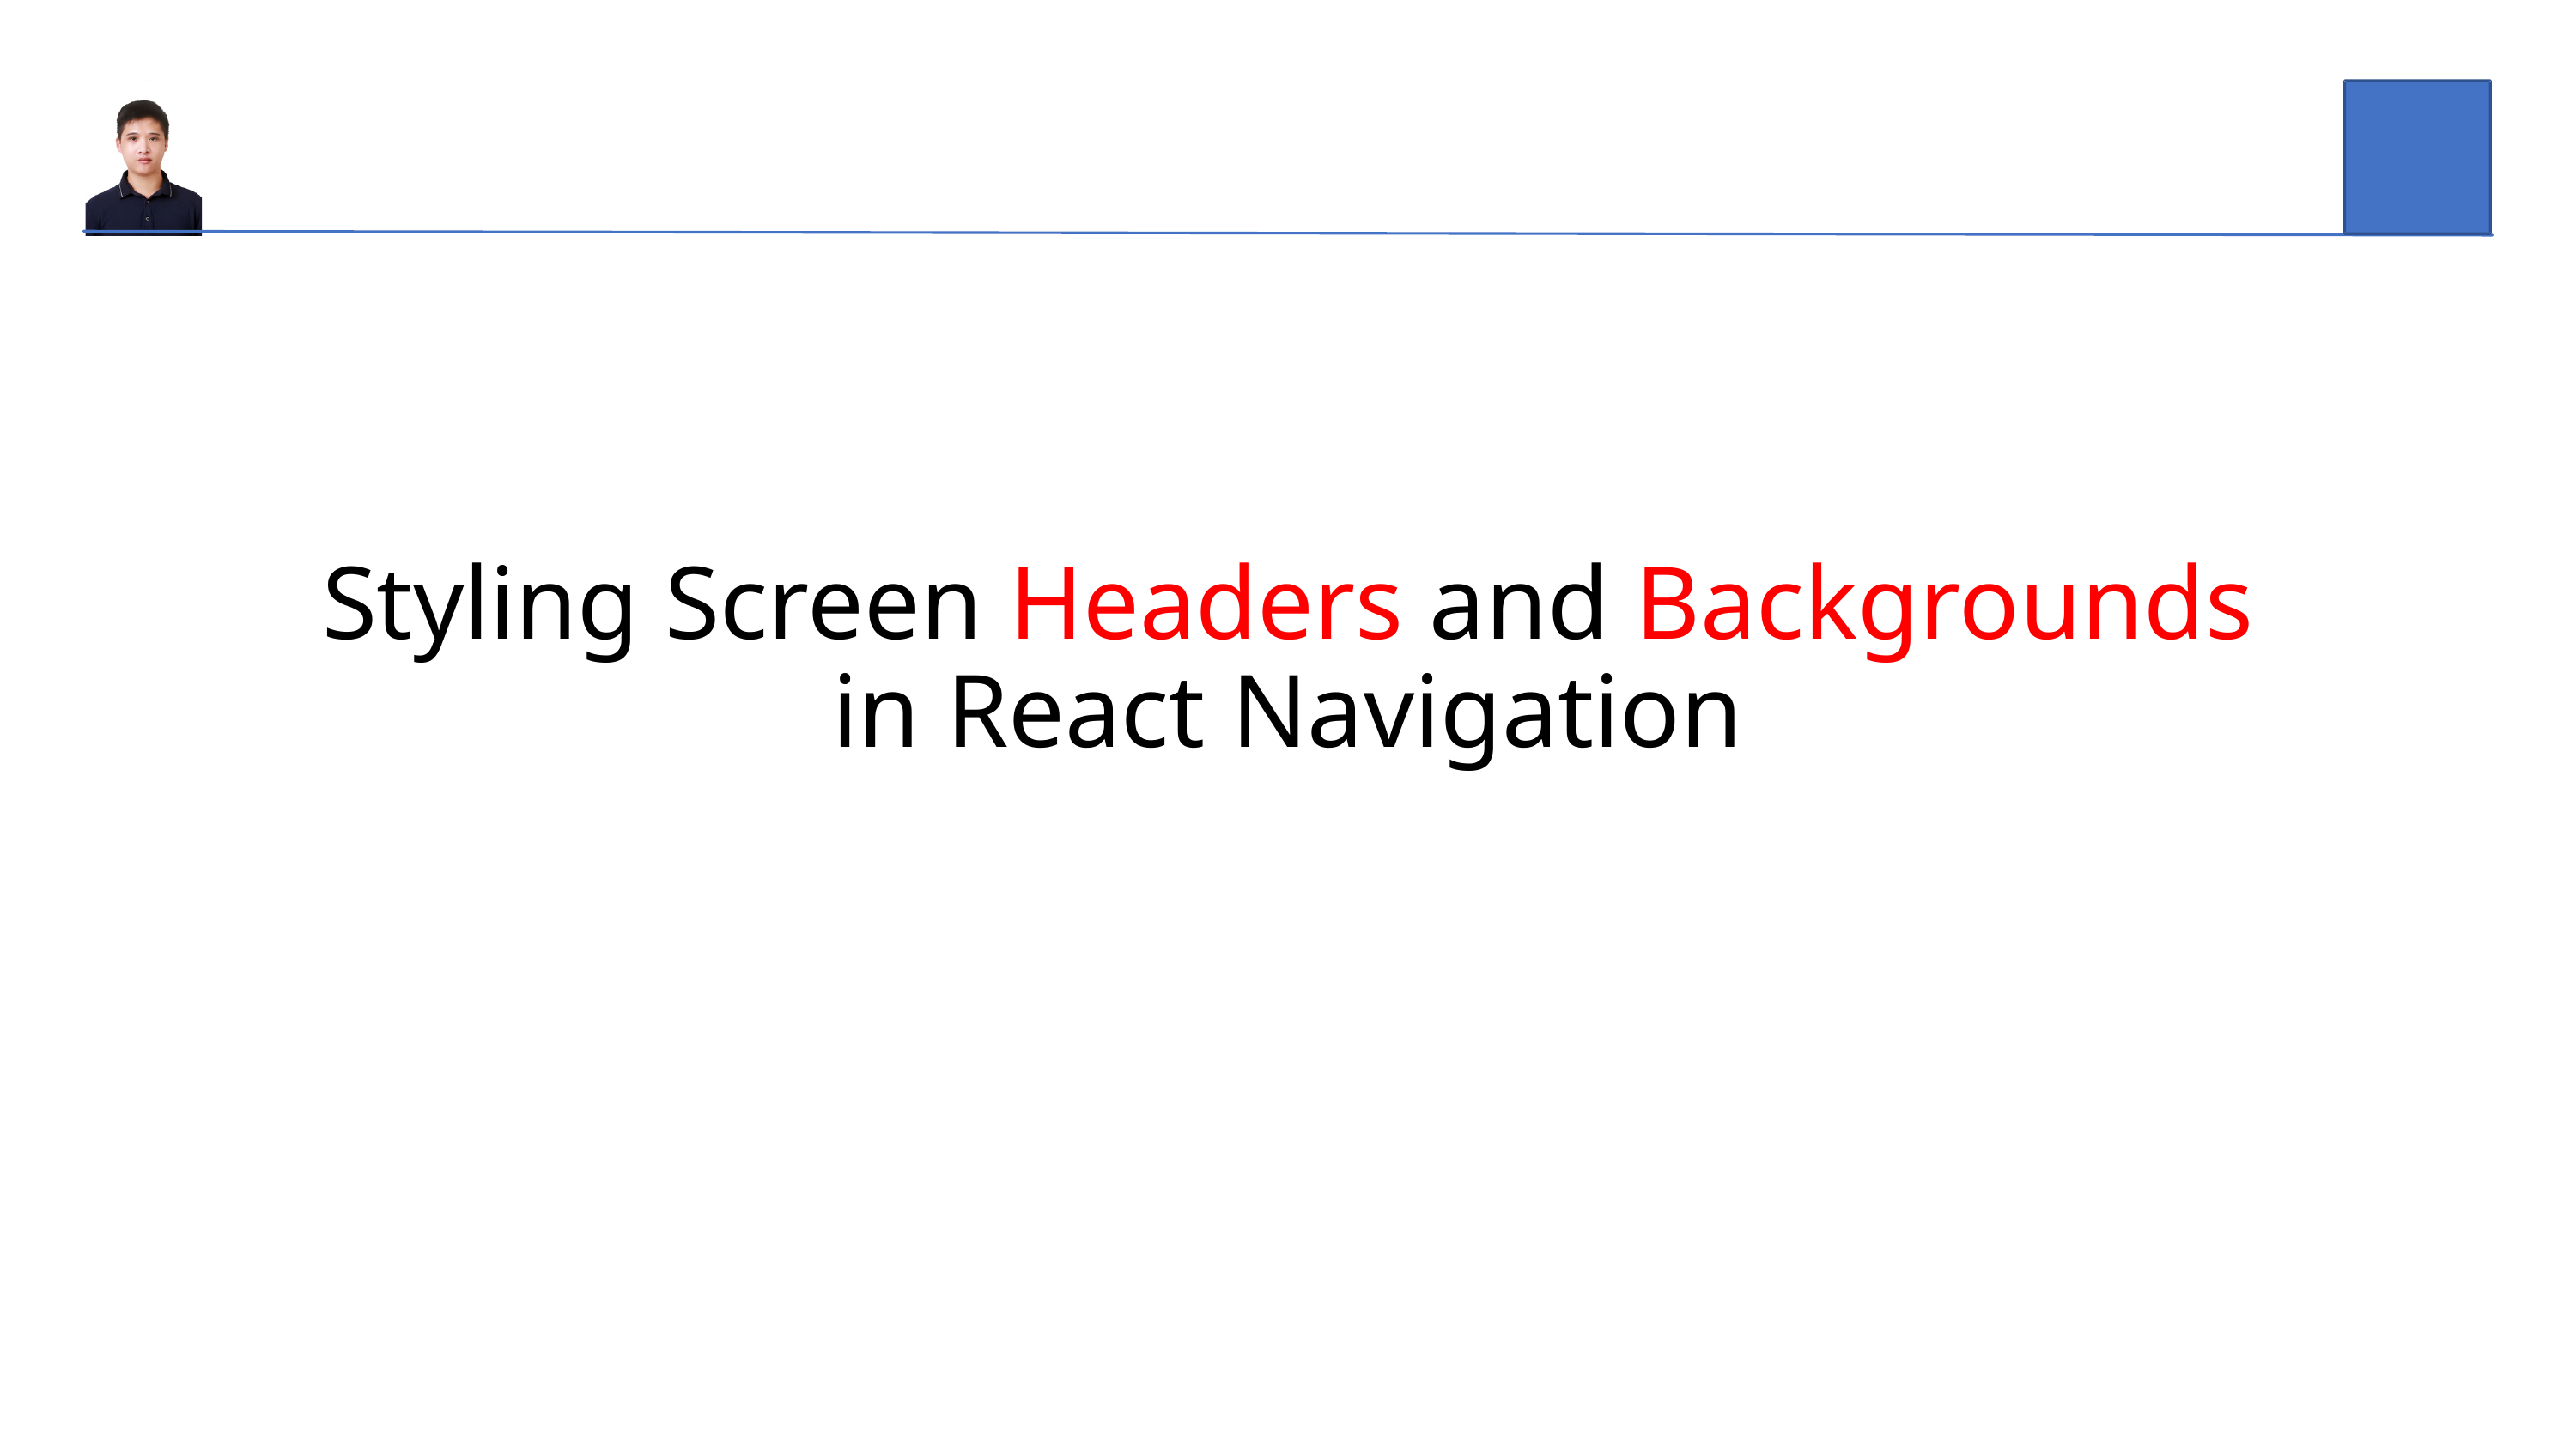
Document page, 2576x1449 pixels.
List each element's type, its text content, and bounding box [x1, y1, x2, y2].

text_box [85, 80, 203, 231]
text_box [2342, 79, 2493, 235]
text_box Styling Screen Headers and Backgrounds in React Navigation [301, 550, 2274, 876]
text_box [85, 232, 203, 236]
